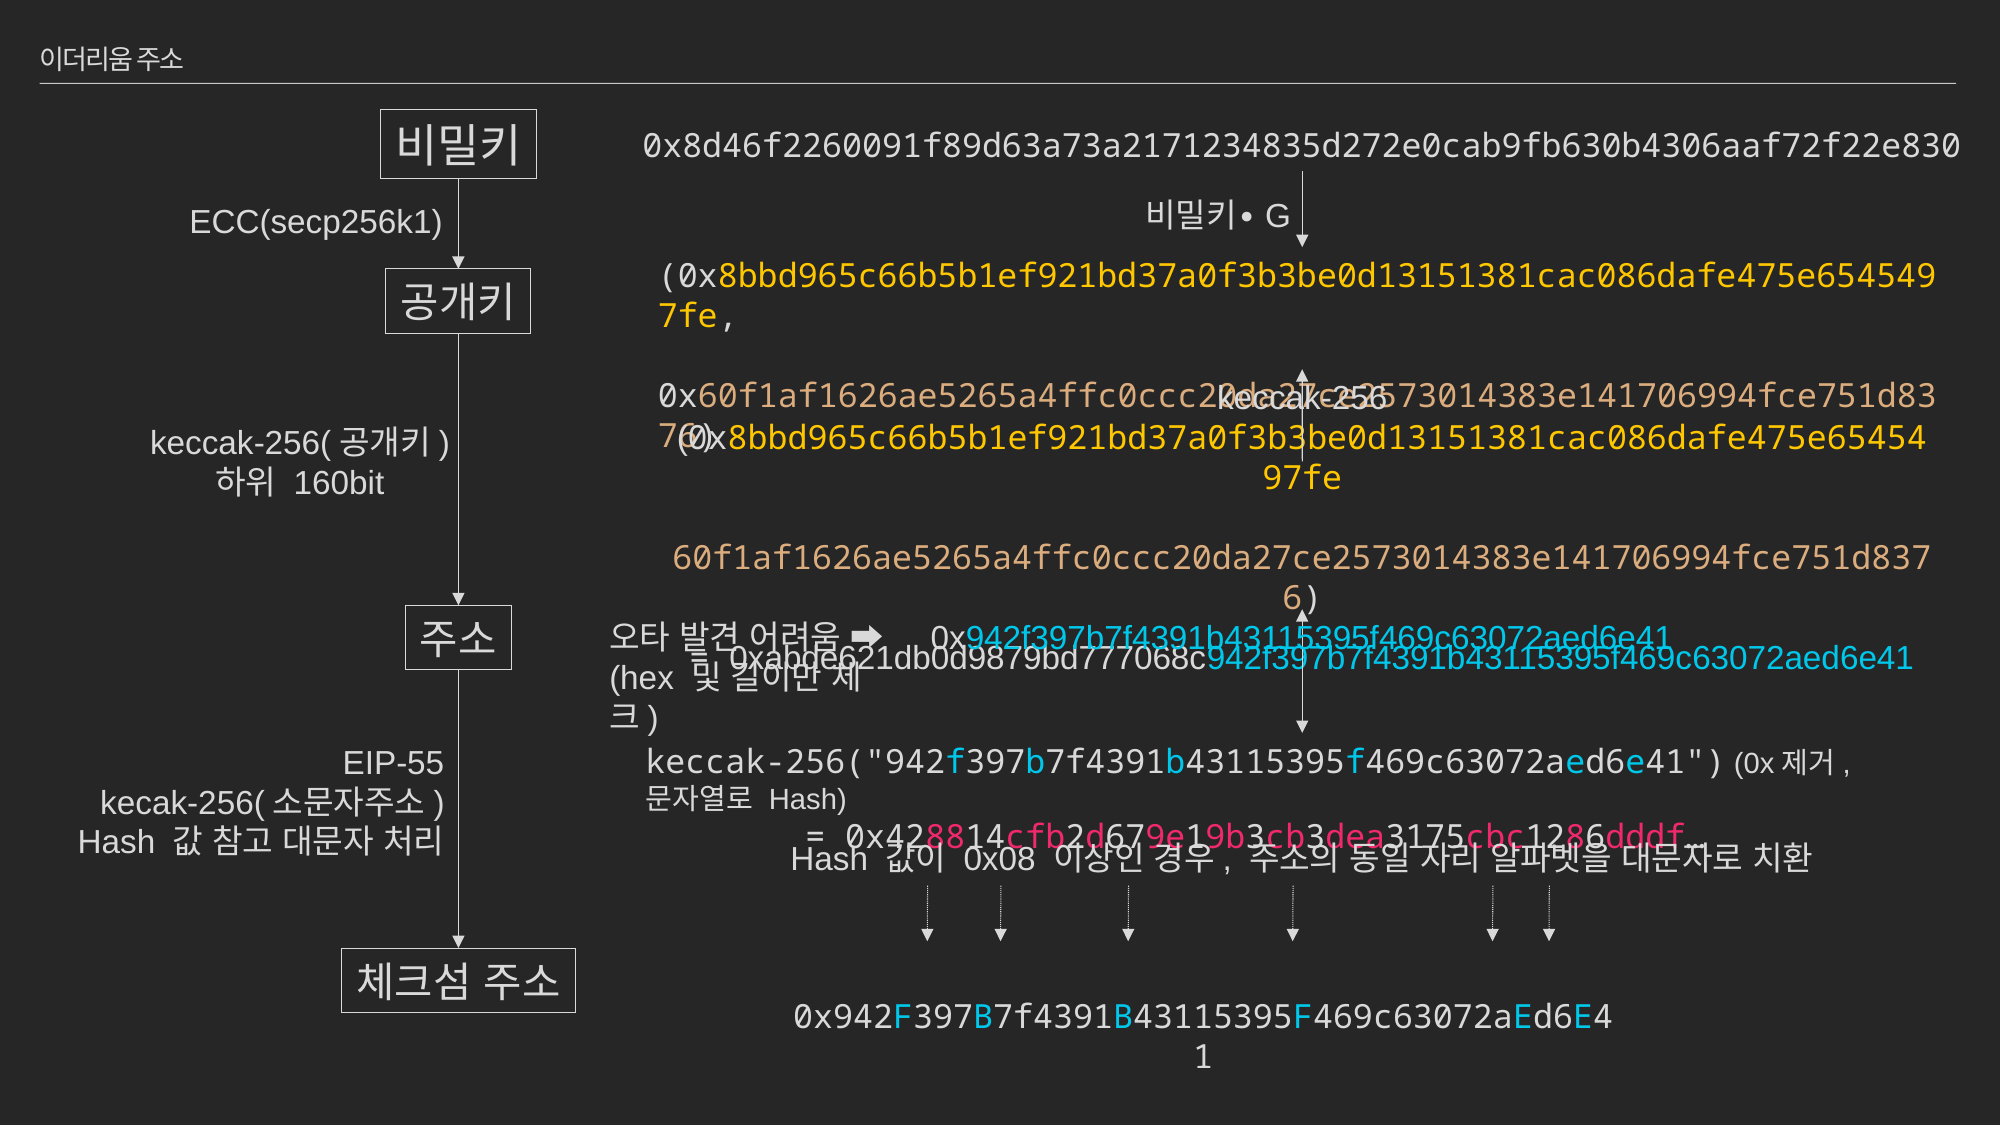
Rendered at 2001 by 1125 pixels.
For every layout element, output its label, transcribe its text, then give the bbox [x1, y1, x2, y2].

text_box keccak-256("942f397b7f4391b43115395f469c63072aed6e41") (0x제거, 문자열로 Hash) = 0x428814cfb2d679e19b3cb3dea3175cbc1286dddf… [630, 732, 1974, 863]
text_box 0x942F397B7f4391B43115395F469c63072aEd6E41 [774, 947, 1632, 1083]
text_box 공개키 [385, 268, 531, 334]
text_box (0x8bbd965c66b5b1ef921bd37a0f3b3be0d13151381cac086dafe475e6545497fe, 0x60f1af1626ae5265a4ffc0ccc20da27ce2573014383e141706994fce751d8376) [643, 247, 1962, 462]
title 이더리움 주소 [39, 31, 1961, 84]
text_box keccak-256(공개키) 하위 160bit [459, 413, 465, 509]
text_box 비밀키∙G [1130, 186, 1302, 242]
text_box 비밀키 [380, 109, 537, 179]
text_box 주소 [405, 605, 512, 670]
text_box Hash 값이 0x08 이상인 경우, 주소의 동일 자리 알파벳을 대문자로 치환 [741, 829, 1863, 884]
text_box 0x8d46f2260091f89d63a73a2171234835d272e0cab9fb630b4306aaf72f22e830 [627, 116, 1977, 172]
text_box EIP-55 kecak-256(소문자주소) Hash 값 참고 대문자 처리 [15, 733, 458, 868]
text_box 0x942f397b7f4391b43115395f469c63072aed6e41 [924, 609, 1916, 664]
text_box keccak-256 (0x8bbd965c66b5b1ef921bd37a0f3b3be0d13151381cac086dafe475e6545497fe 60f1af1626ae5265a4ffc0ccc20da27ce2573014383e141706994fce751d8376) = 0xabde621db0d9879bd777068c942f397b7f4391b43115395f469c63072aed6e41 [652, 369, 1952, 684]
text_box 체크섬 주소 [341, 948, 576, 1013]
text_box 오타 발견 어려움 ➡ (hex 및 길이만 체크) [594, 609, 924, 744]
text_box ECC(secp256k1) [174, 193, 458, 248]
text_box keccak-256(공개키) 하위 160bit [135, 413, 458, 509]
